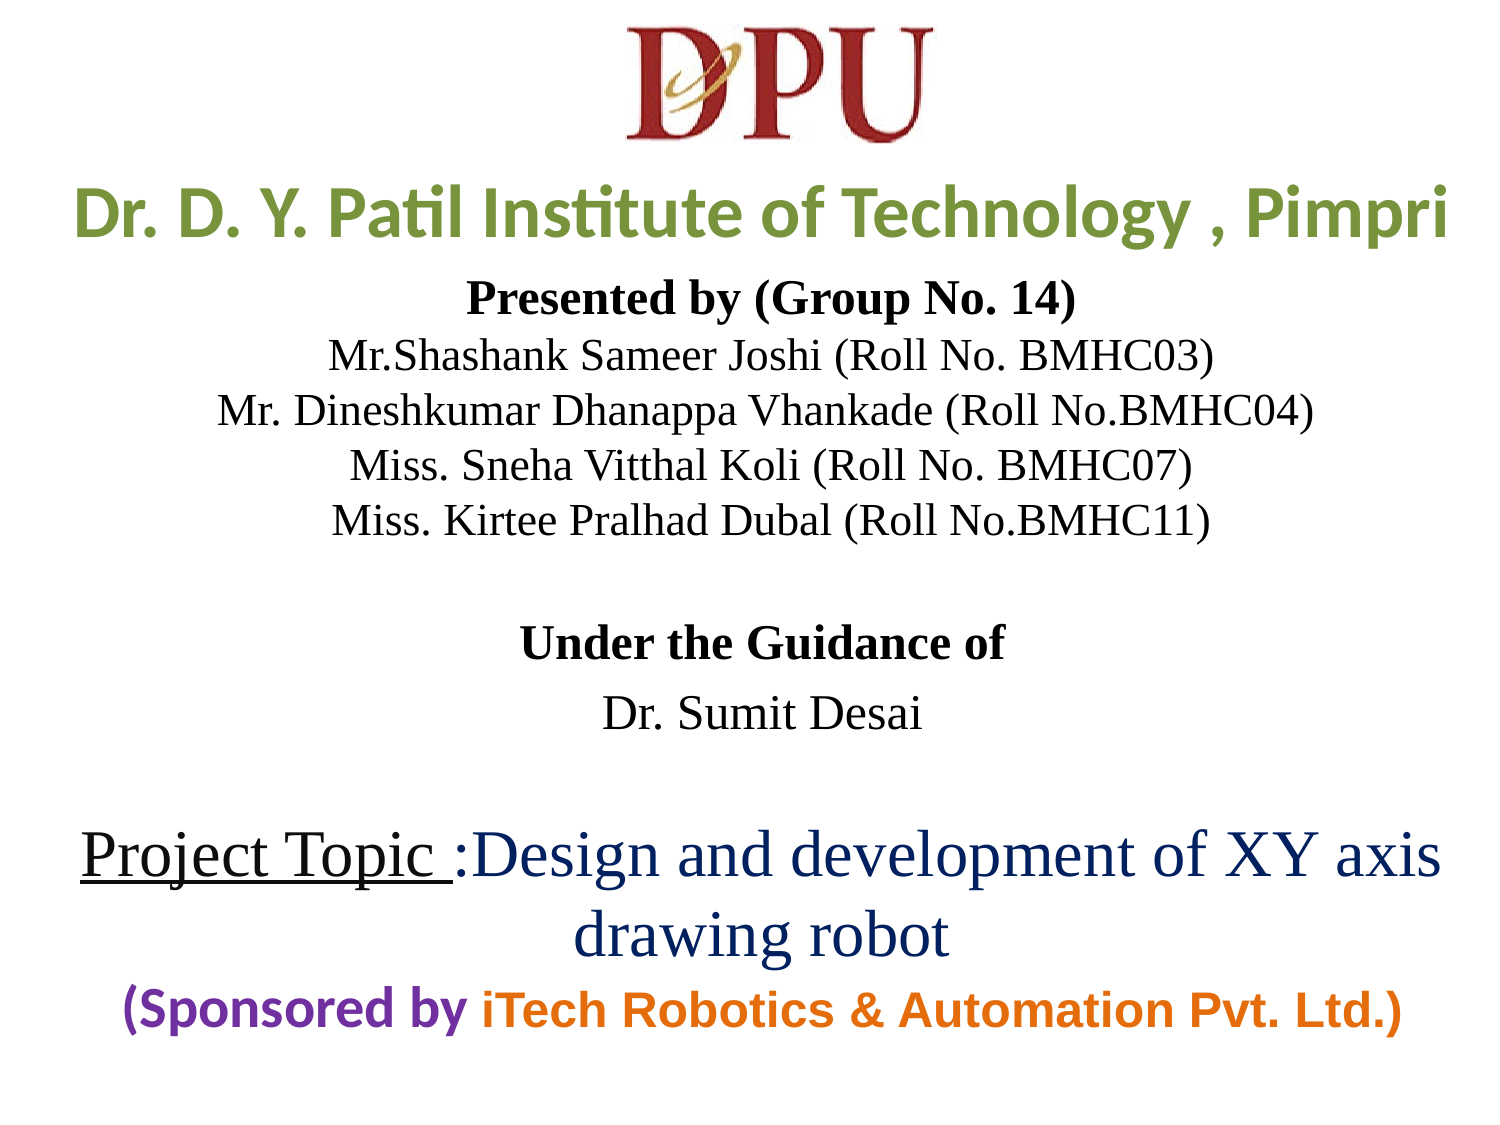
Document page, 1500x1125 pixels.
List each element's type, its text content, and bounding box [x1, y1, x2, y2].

text_box Presented by (Group No. 14) Mr.Shashank Sameer Joshi (Roll No. BMHC03) Mr. Dineshkumar Dhanappa Vhankade (Roll No.BMHC04) Miss. Sneha Vitthal Koli (Roll No. BMHC07) Miss. Kirtee Pralhad Dubal (Roll No.BMHC11) Under the Guidance of Dr. Sumit Desai Project Topic :Design and development of XY axis drawing robot (Sponsored by iTech Robotics & Automation Pvt. Ltd.) [24, 257, 1500, 1107]
text_box Dr. D. Y. Patil Institute of Technology , Pimpri [24, 125, 1500, 257]
picture [624, 24, 937, 144]
